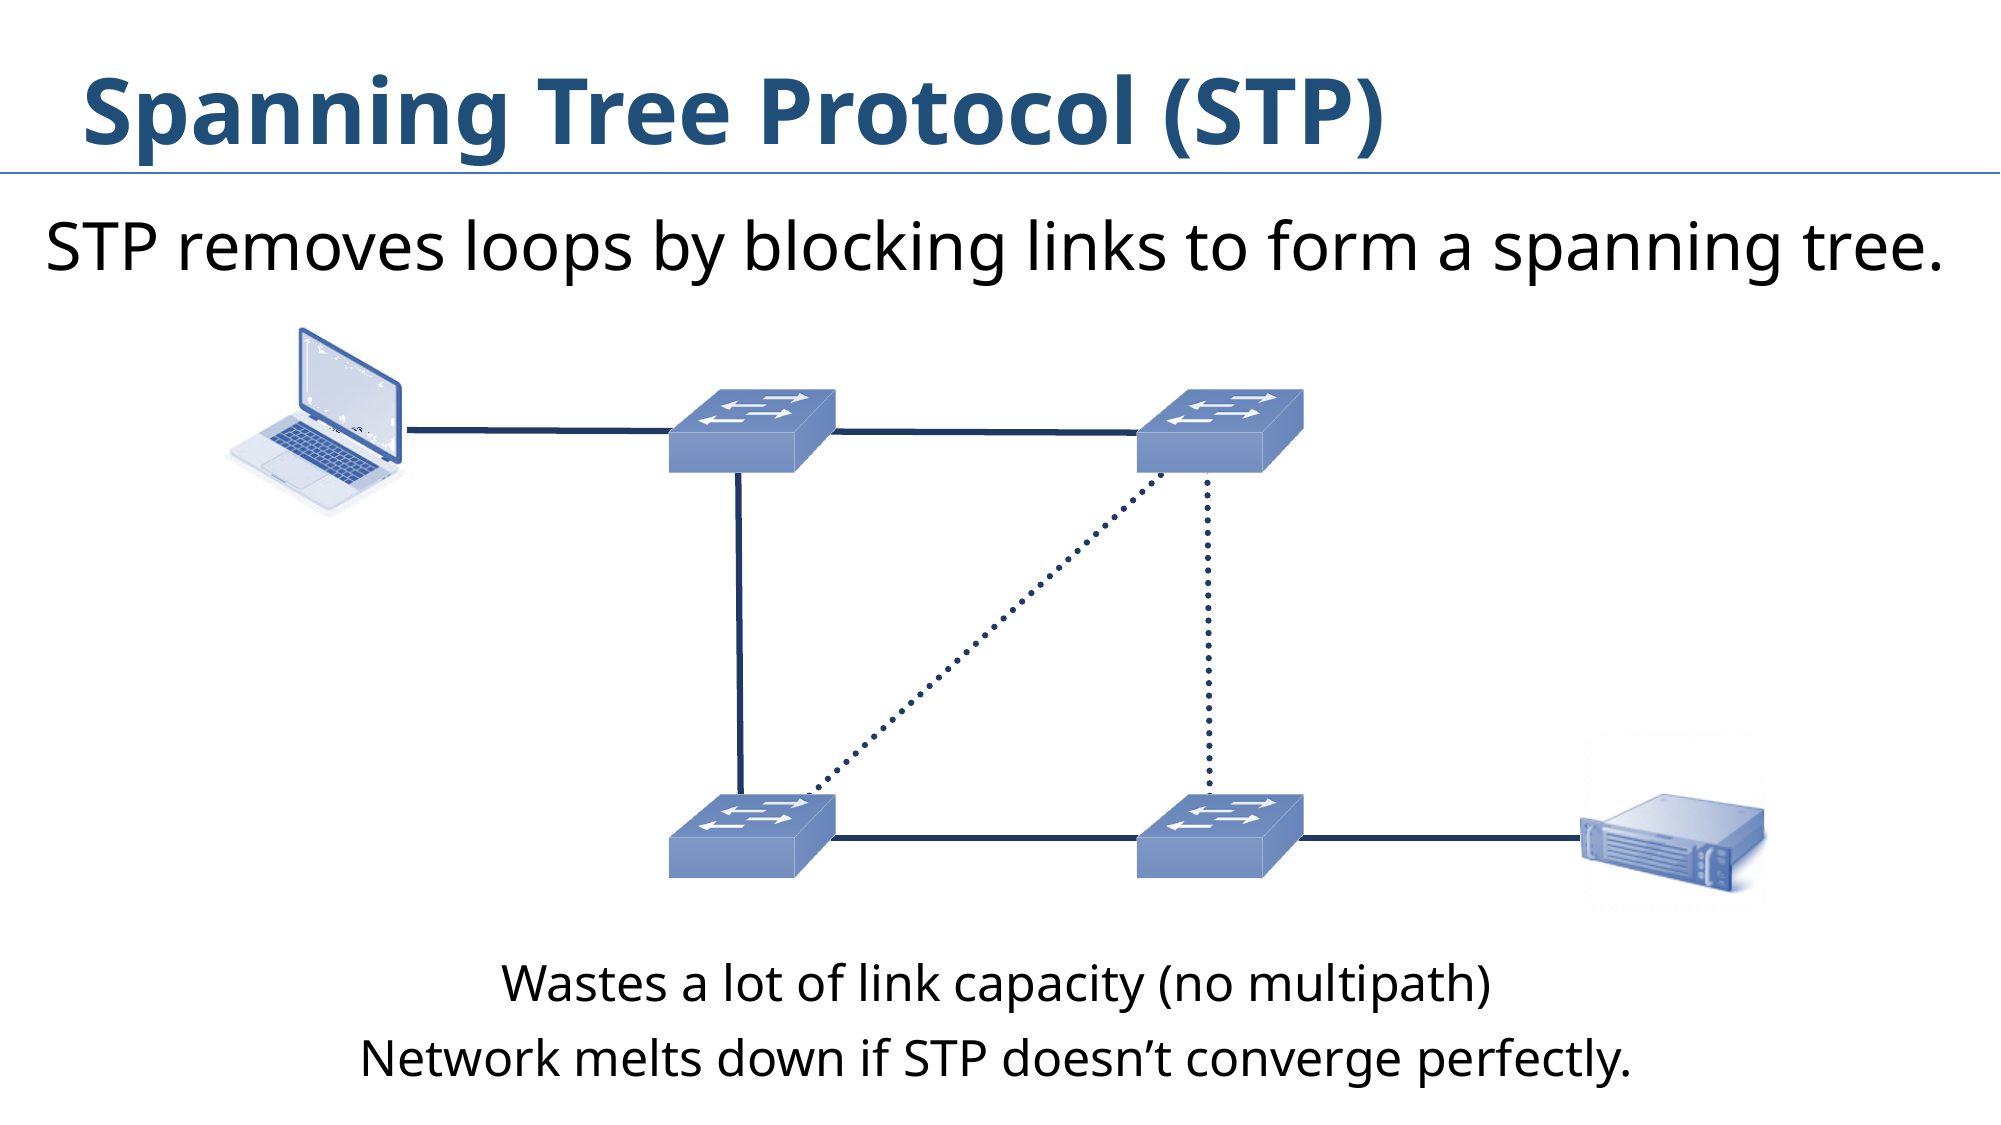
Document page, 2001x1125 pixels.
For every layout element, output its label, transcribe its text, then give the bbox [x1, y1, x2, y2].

picture [664, 384, 839, 476]
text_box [429, 429, 664, 433]
text_box STP removes loops by blocking links to form a spanning tree. [21, 205, 1972, 379]
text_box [765, 432, 1208, 836]
picture [219, 310, 429, 522]
picture [1131, 790, 1307, 882]
text_box Wastes a lot of link capacity (no multipath) Network melts down if STP doesn’t converge perfectly. [21, 951, 1972, 1125]
title Spanning Tree Protocol (STP) [67, 54, 1927, 176]
picture [1131, 384, 1307, 476]
picture [664, 790, 839, 882]
picture [1580, 727, 1769, 917]
